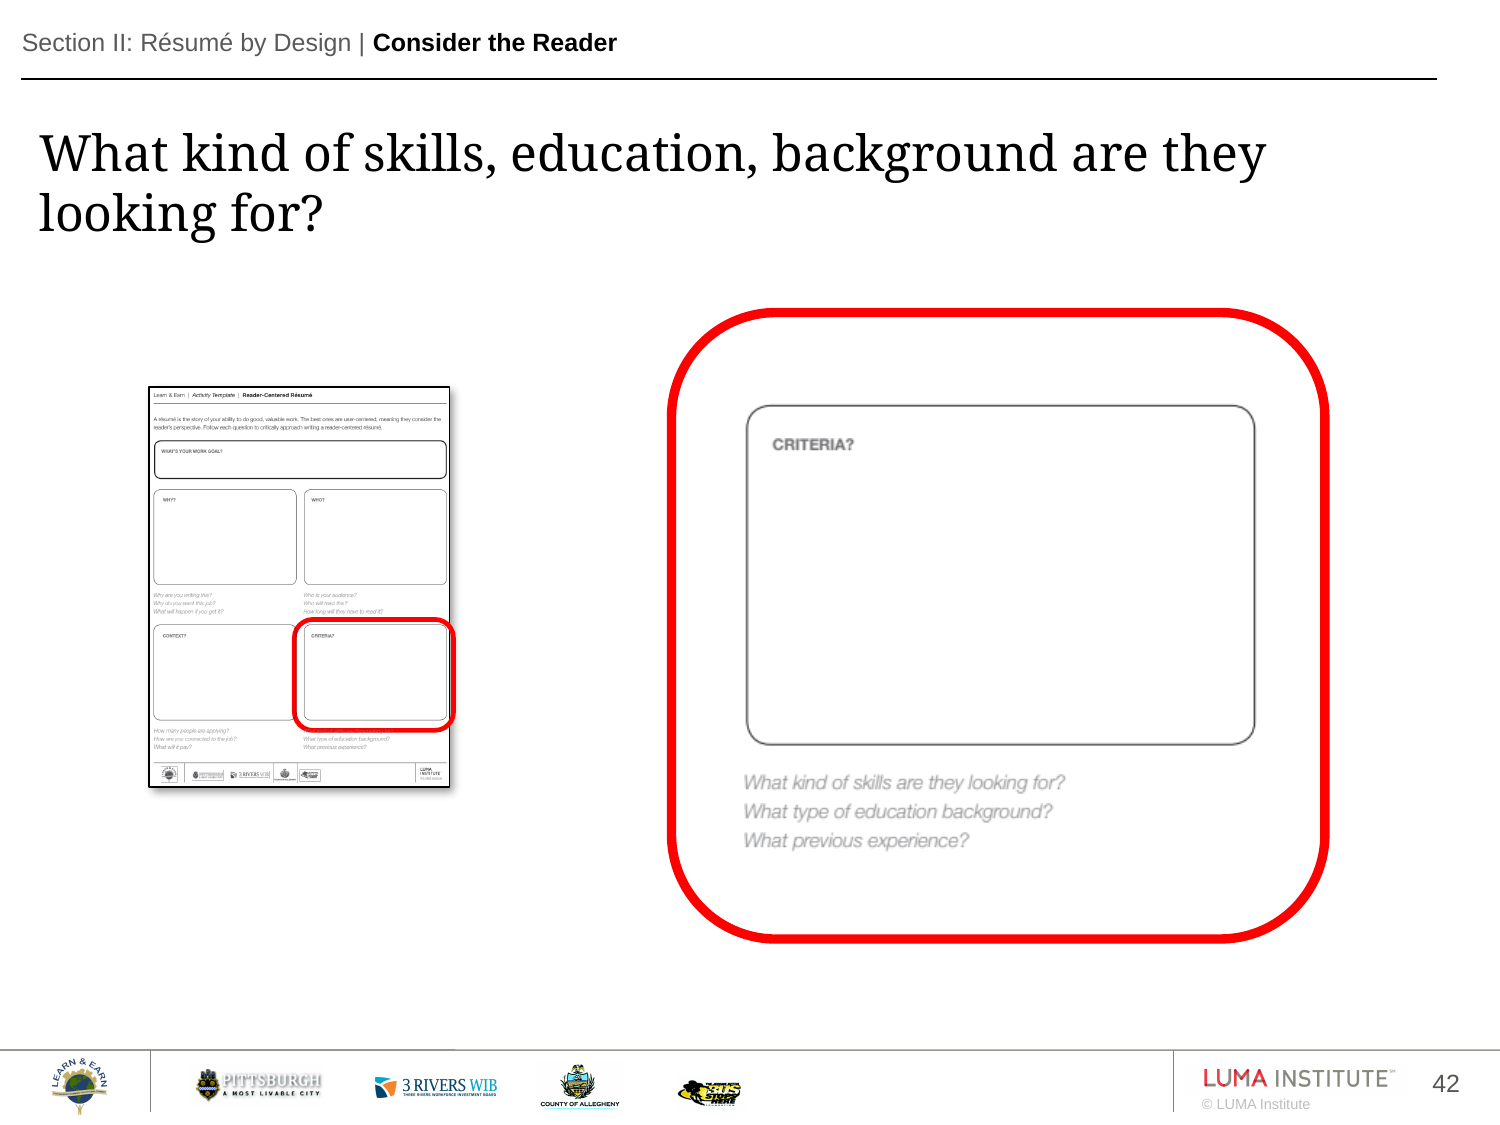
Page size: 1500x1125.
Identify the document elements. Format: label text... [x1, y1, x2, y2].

picture [537, 1059, 625, 1115]
picture [50, 1057, 110, 1116]
picture [729, 387, 1267, 864]
picture [187, 1062, 325, 1107]
picture [373, 1074, 500, 1100]
text_box What kind of skills, education, background are they looking for? [24, 113, 1338, 249]
picture [675, 1074, 747, 1113]
picture [1185, 1062, 1415, 1103]
text_box [671, 312, 1325, 940]
list Section II: Résumé by Design | Consider the Reader [7, 19, 1433, 65]
picture [134, 372, 454, 783]
